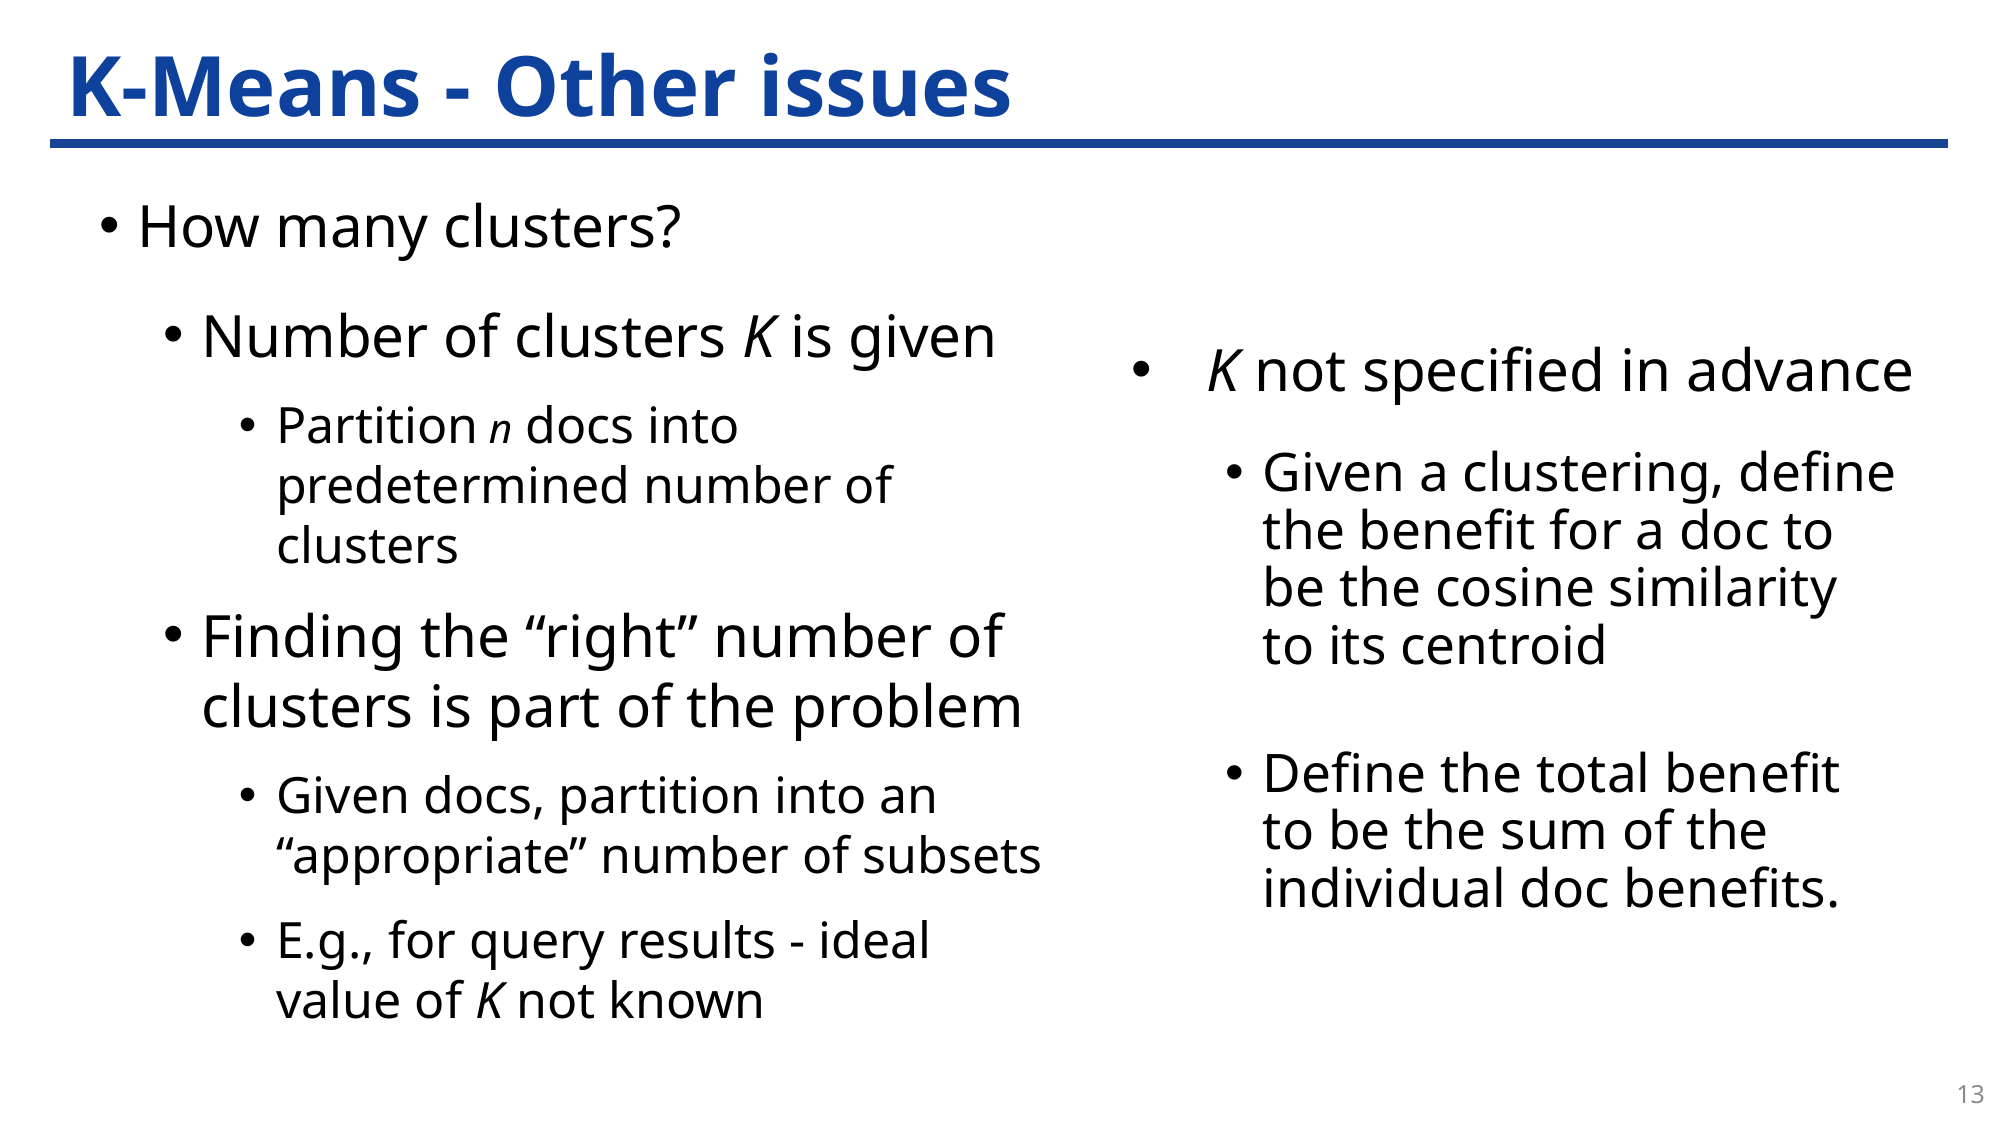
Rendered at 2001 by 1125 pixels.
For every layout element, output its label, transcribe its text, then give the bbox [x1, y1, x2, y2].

text_box Given a clustering, define the benefit for a doc to be the cosine similarity to its centroid Define the total benefit to be the sum of the individual doc benefits. [1210, 438, 1918, 996]
text_box Number of clusters K is given Partition n docs into predetermined number of clusters Finding the “right” number of clusters is part of the problem Given docs, partition into an “appropriate” number of subsets E.g., for query results - ideal value of K not known [148, 291, 1068, 1066]
title K-Means - Other issues [51, 39, 1947, 140]
text_box K not specified in advance [1116, 326, 1931, 411]
slide_number 13 [1899, 1065, 2000, 1125]
list How many clusters? [84, 181, 1900, 282]
